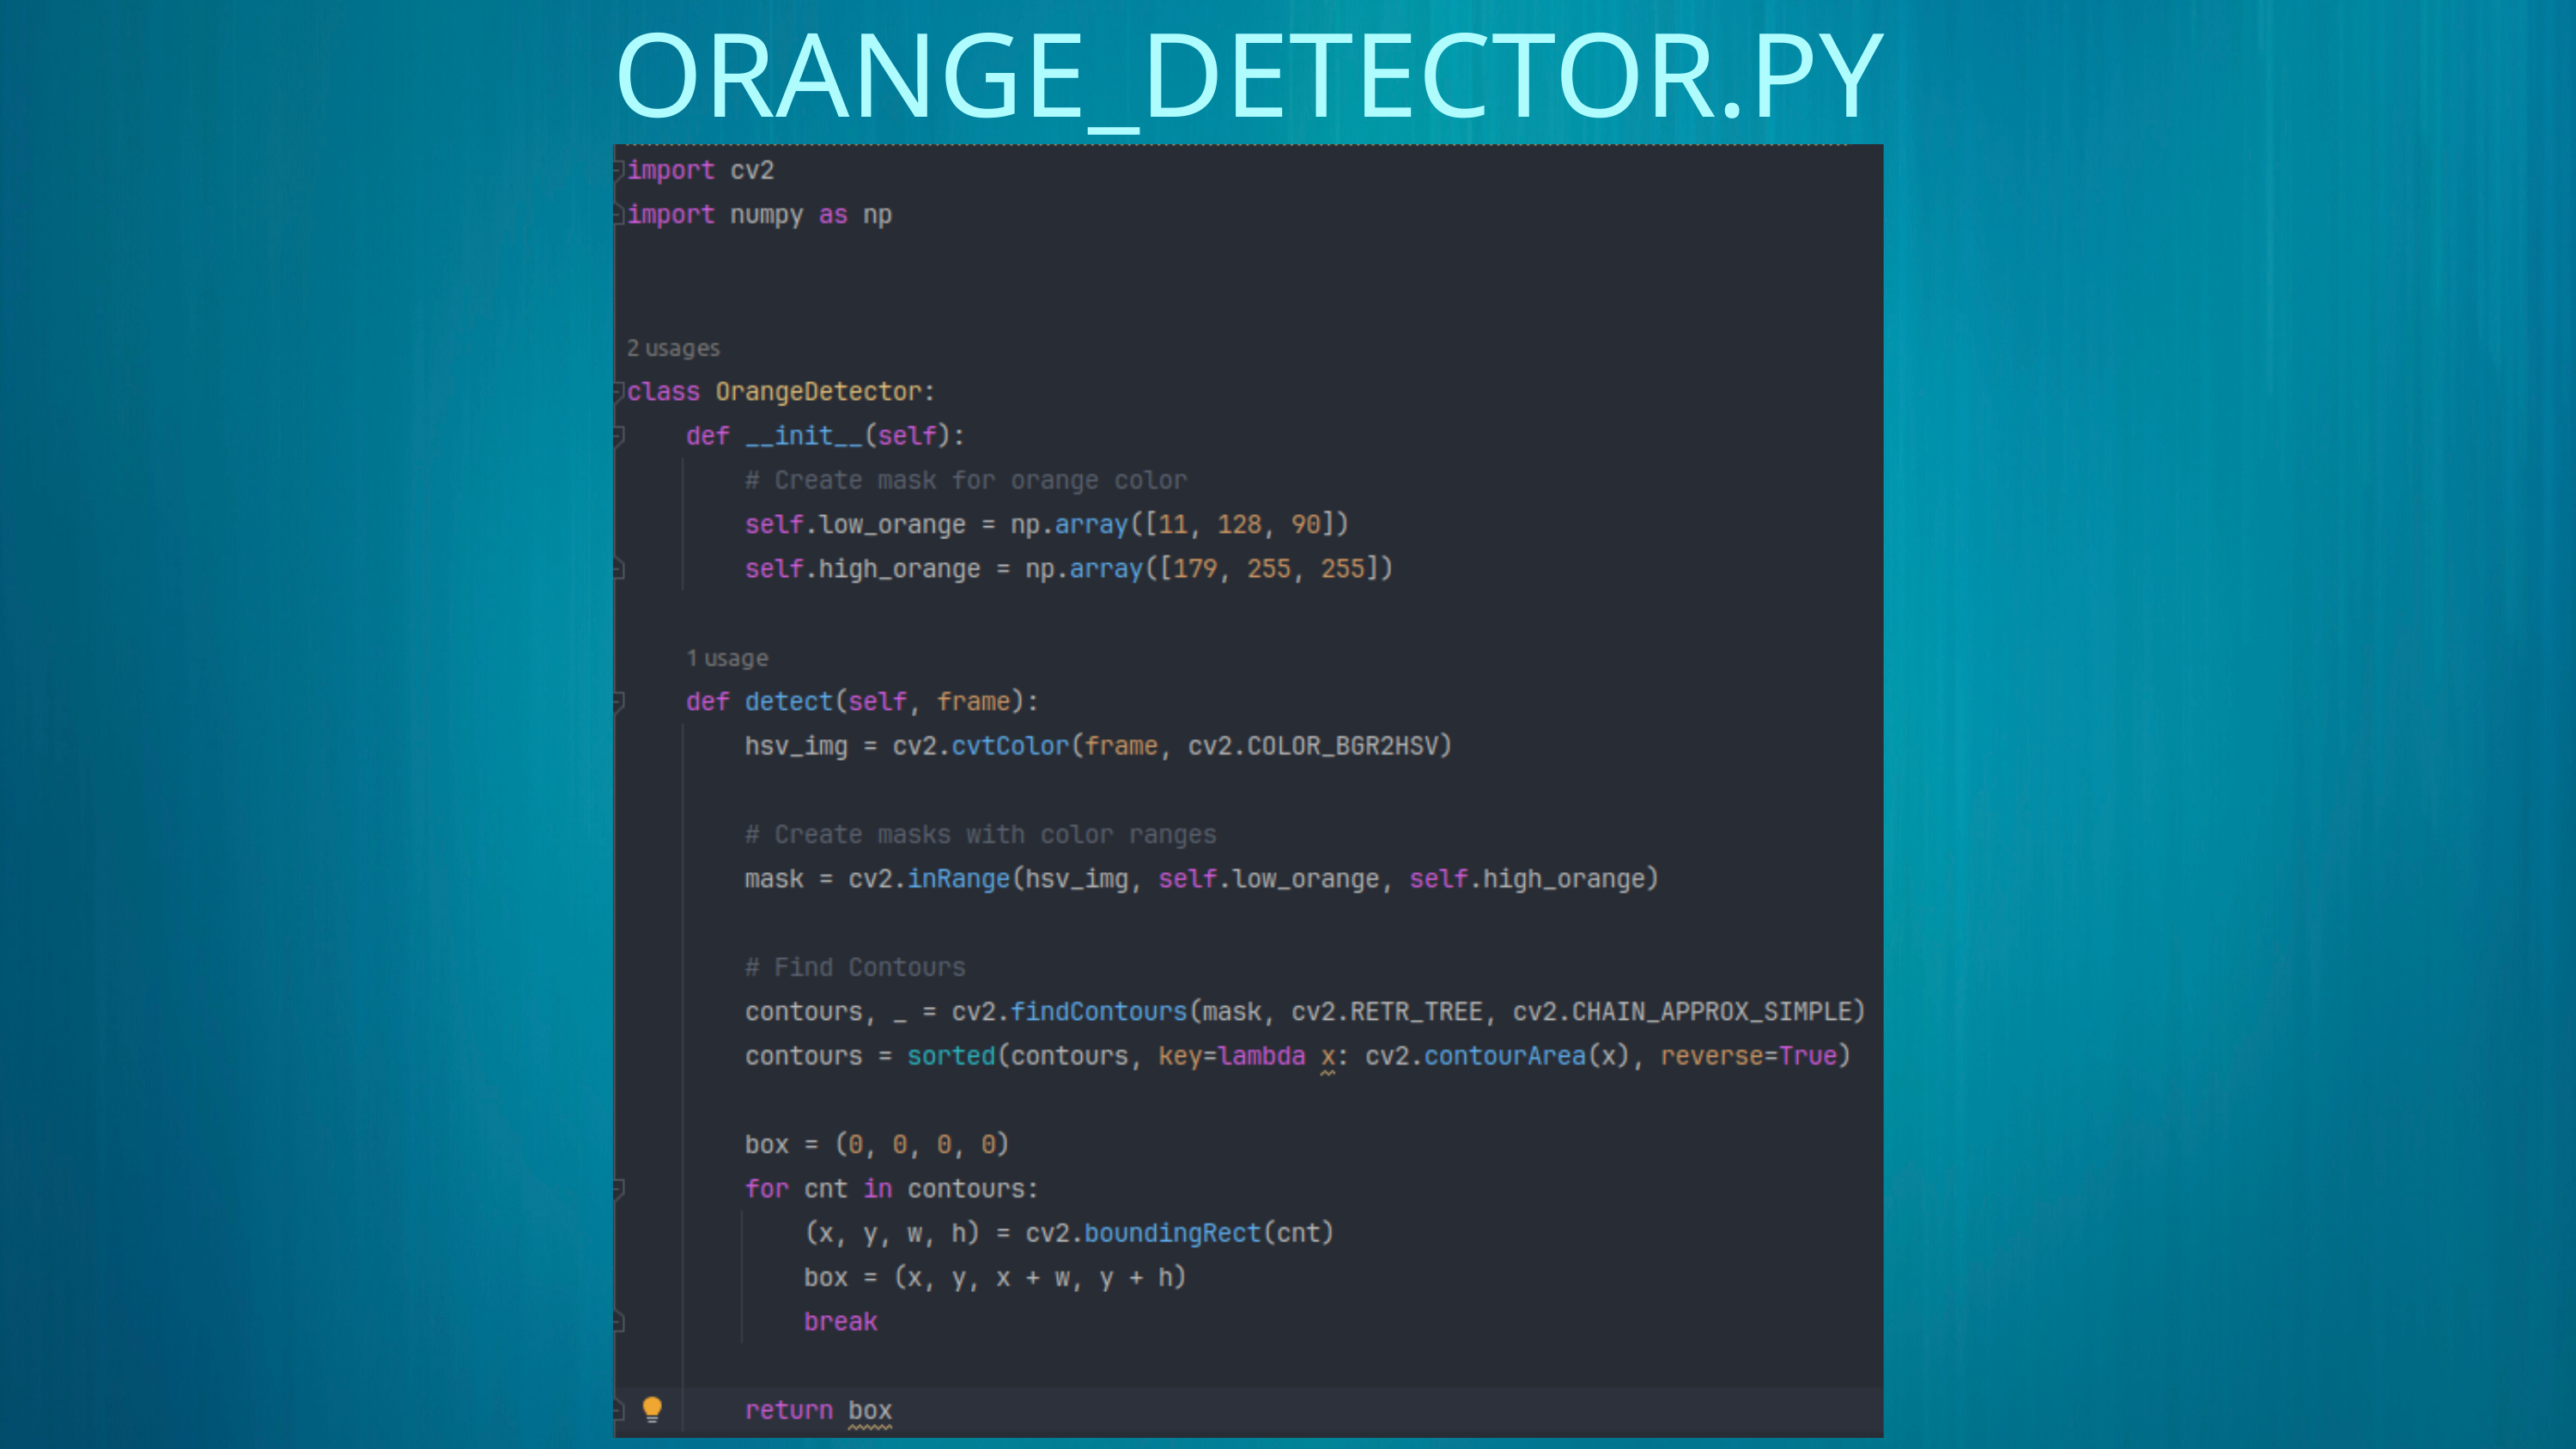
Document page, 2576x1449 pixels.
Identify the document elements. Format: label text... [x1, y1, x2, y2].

text_box [0, 0, 2576, 1449]
text_box [612, 144, 1884, 1438]
text_box ORANGE_DETECTOR.PY [612, 21, 2330, 141]
